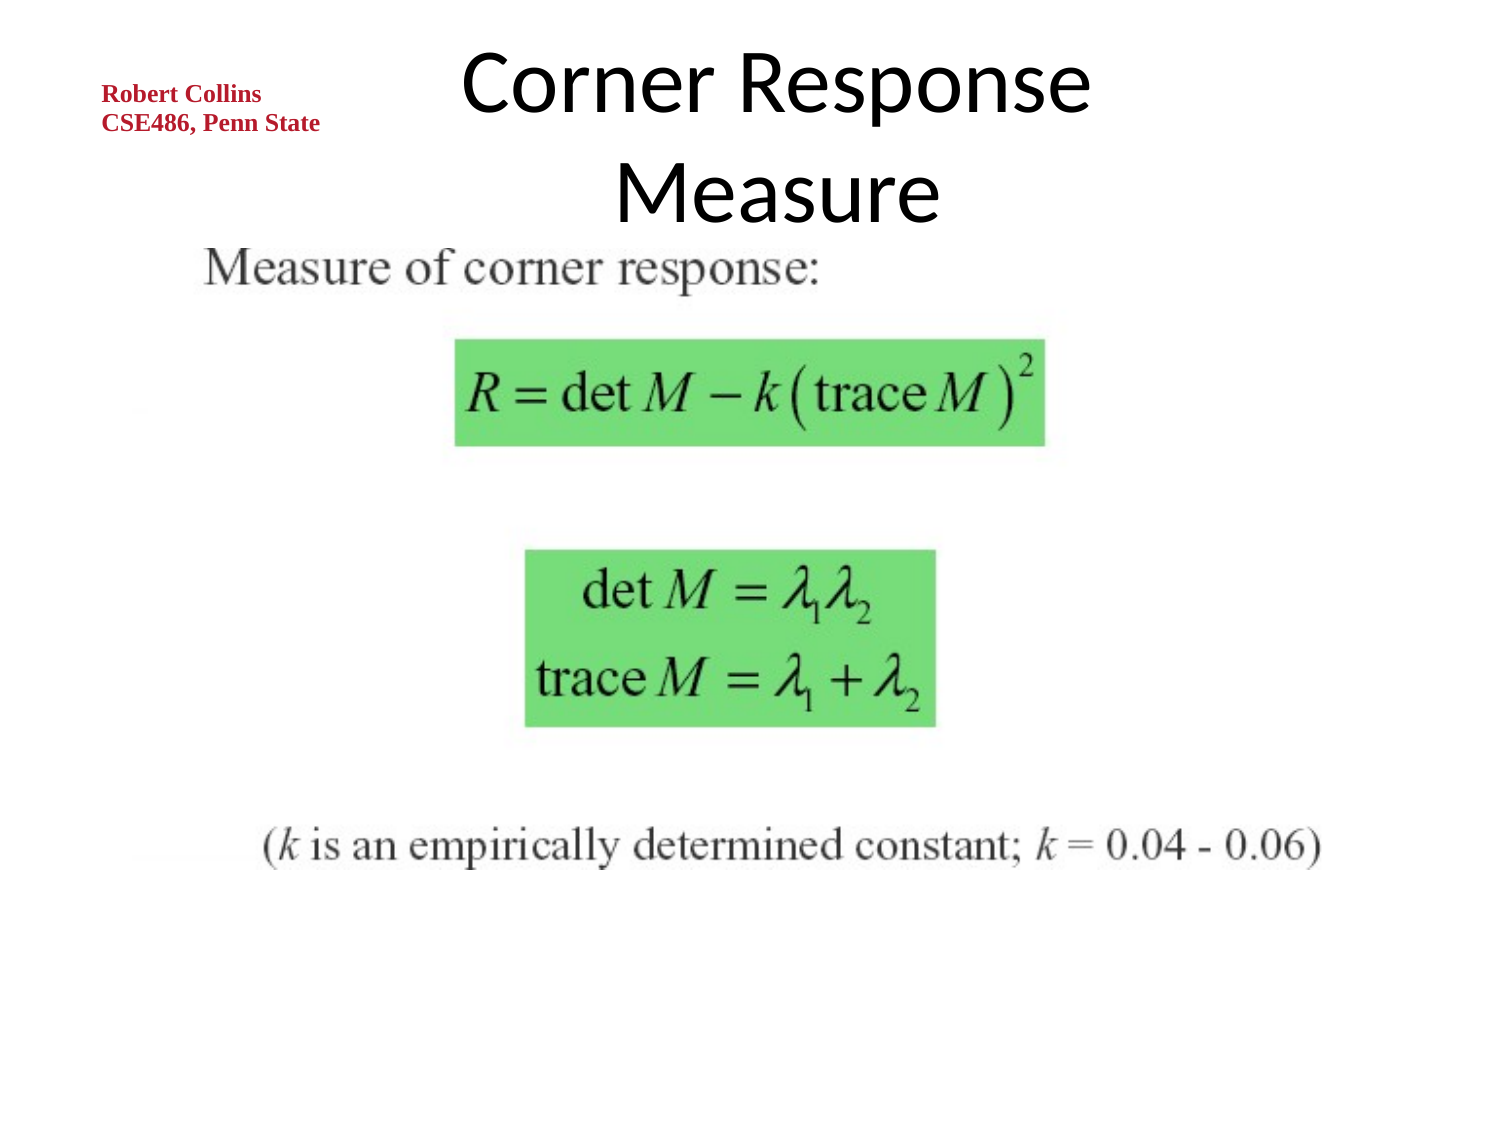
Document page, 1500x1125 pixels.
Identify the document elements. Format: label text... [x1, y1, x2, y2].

text_box Robert Collins CSE486, Penn State [99, 73, 323, 137]
title Corner Response Measure [400, 19, 1154, 242]
text_box [132, 248, 1322, 871]
